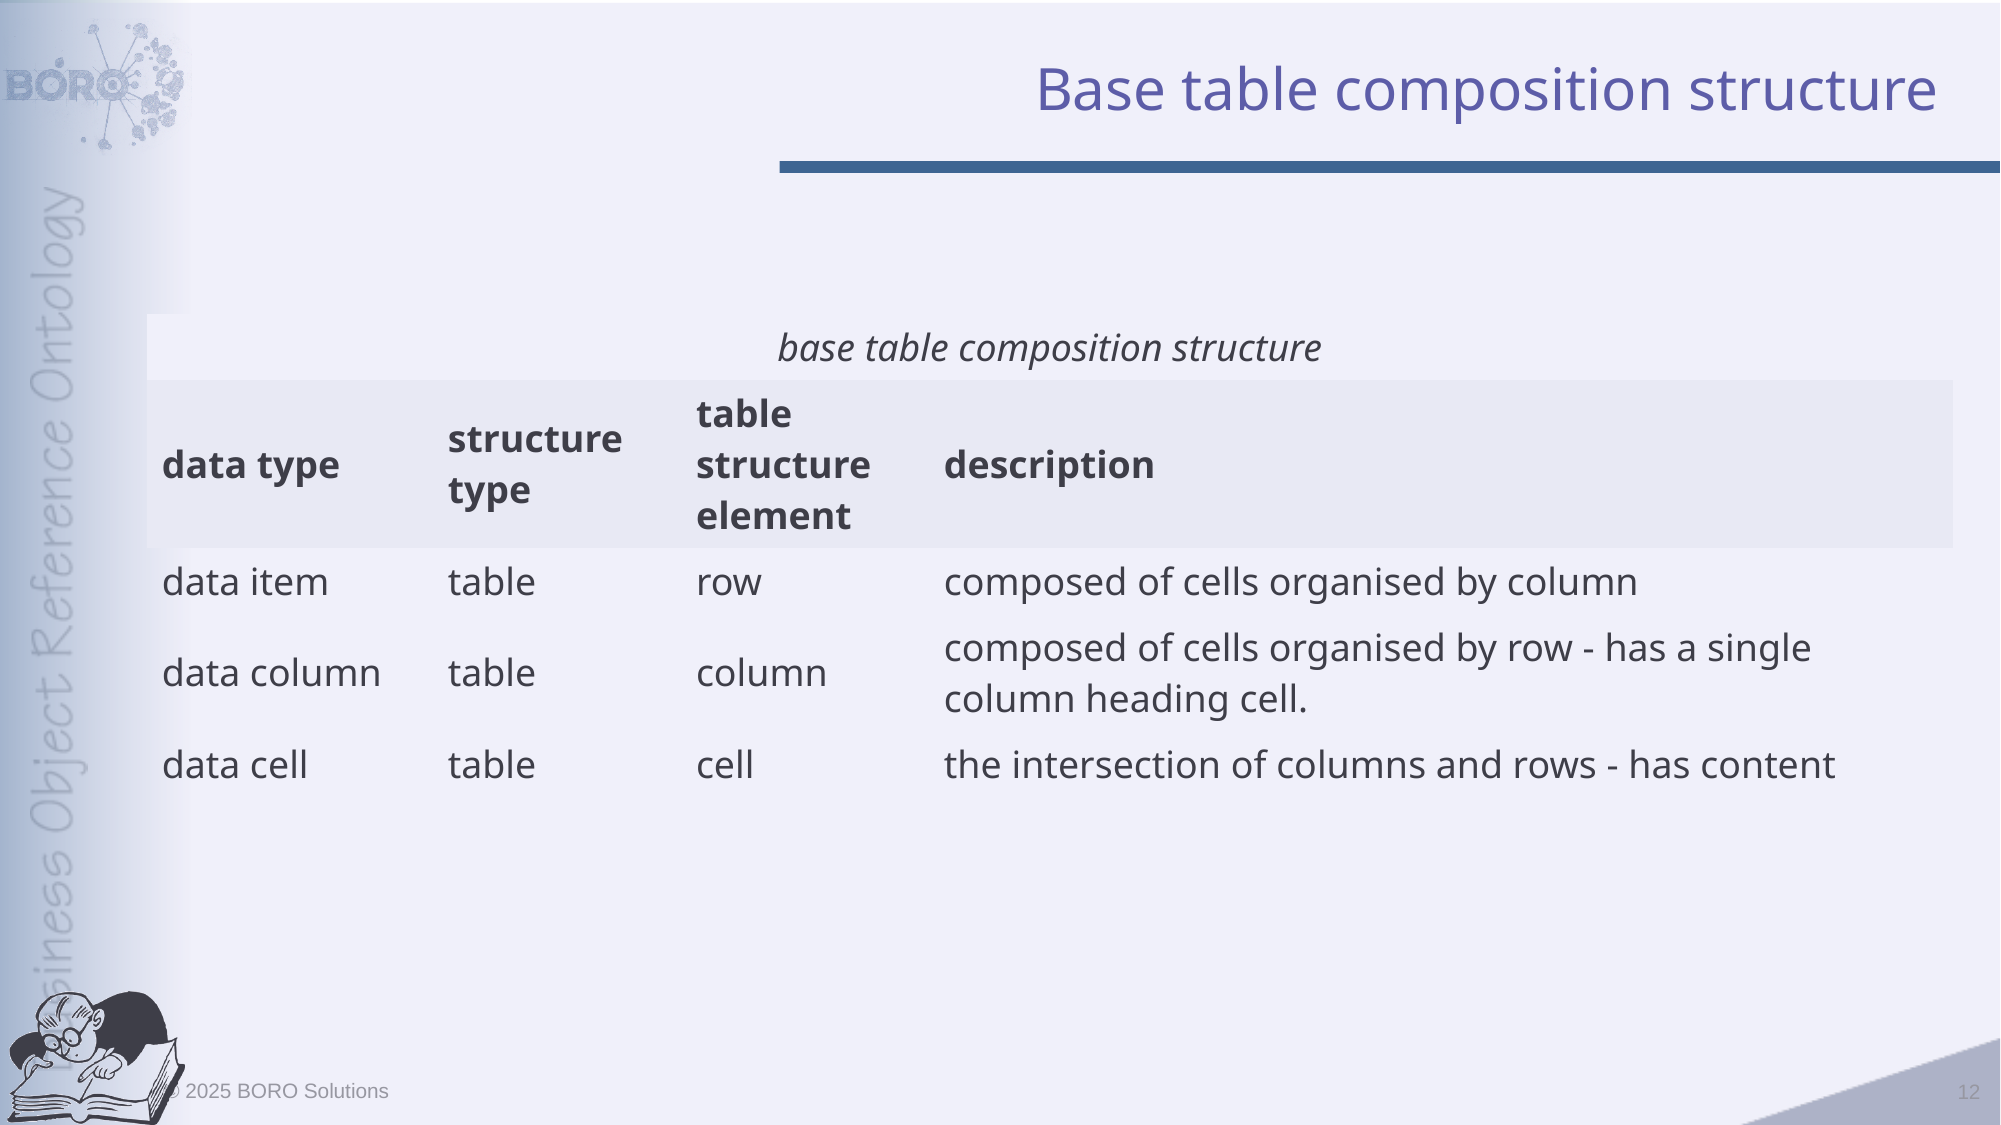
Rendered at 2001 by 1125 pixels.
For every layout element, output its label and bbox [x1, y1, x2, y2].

picture [7, 990, 186, 1125]
text_box [0, 1, 2000, 1125]
